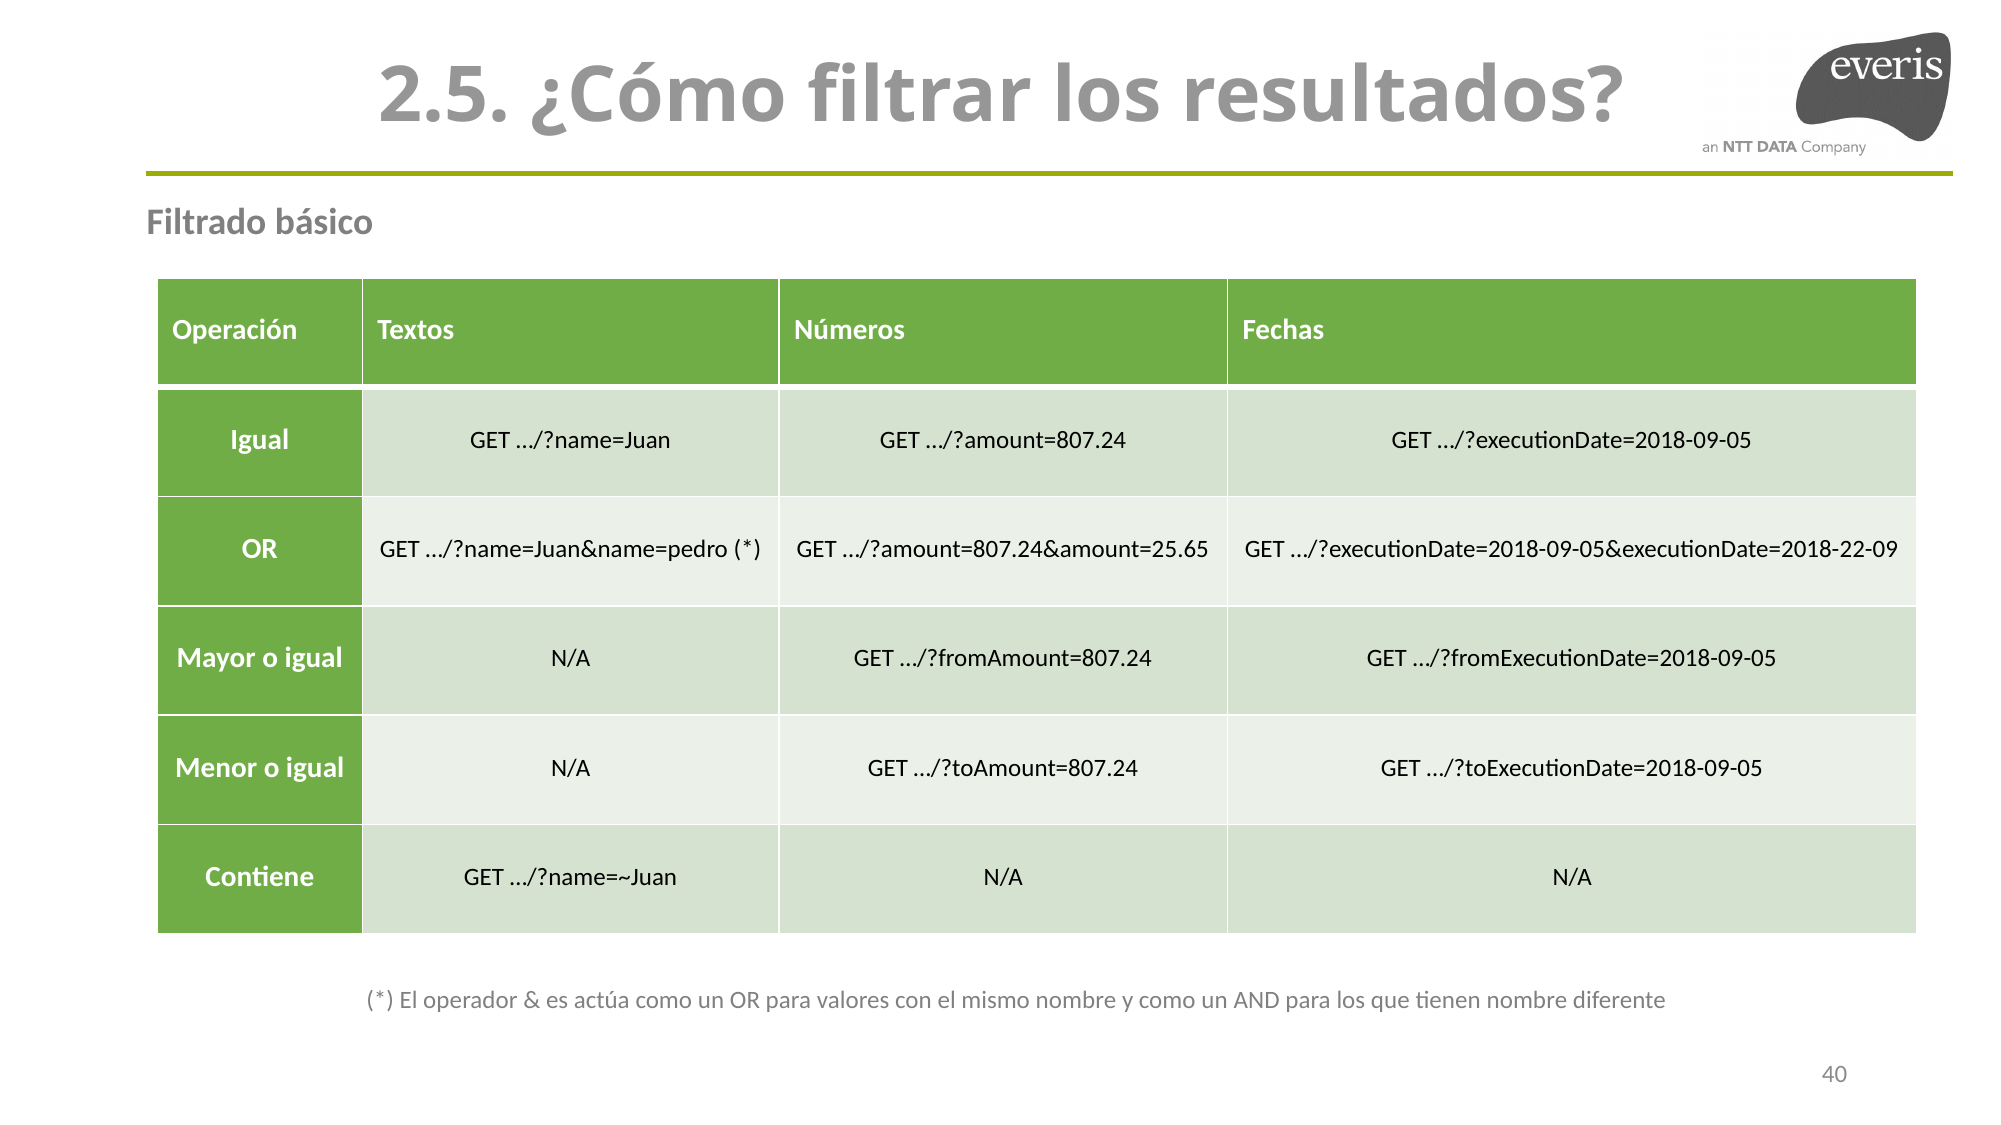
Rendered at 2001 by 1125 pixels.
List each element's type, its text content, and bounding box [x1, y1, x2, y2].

table_cell GET …/?fromAmount=807.24 [780, 607, 1227, 714]
table_cell GET …/?executionDate=2018-09-05&executionDate=2018-22-09 [1228, 497, 1916, 605]
table_cell GET …/?name=Juan [363, 390, 778, 496]
table_cell GET …/?executionDate=2018-09-05 [1228, 390, 1916, 496]
table_cell Menor o igual [158, 716, 362, 824]
text_box Filtrado básico [131, 167, 1939, 250]
table_cell N/A [363, 607, 778, 714]
table_header Textos [363, 279, 778, 384]
table_cell Mayor o igual [158, 607, 362, 714]
text_box 2.5. ¿Cómo filtrar los resultados? [145, 33, 1859, 160]
table_cell Contiene [158, 825, 362, 933]
table_cell N/A [1228, 825, 1916, 933]
table_cell N/A [363, 716, 778, 824]
table_cell Igual [158, 390, 362, 496]
table_cell GET …/?toExecutionDate=2018-09-05 [1228, 716, 1916, 824]
table_header Operación [158, 279, 362, 384]
table_header Números [780, 279, 1227, 384]
table_cell GET …/?name=Juan&name=pedro (*) [363, 497, 778, 605]
table_cell GET …/?fromExecutionDate=2018-09-05 [1228, 607, 1916, 714]
table_header Fechas [1228, 279, 1916, 384]
table_cell GET …/?amount=807.24&amount=25.65 [780, 497, 1227, 605]
picture [1699, 31, 1954, 159]
text_box (*) El operador & es actúa como un OR para valores con el mismo nombre y como un AND para los que tienen nombre diferente [351, 961, 1720, 1022]
table_cell GET …/?amount=807.24 [780, 390, 1227, 496]
table_cell N/A [780, 825, 1227, 933]
table_cell OR [158, 497, 362, 605]
slide_number 40 [1412, 1042, 1863, 1103]
table_cell GET …/?name=~Juan [363, 825, 778, 933]
table_cell GET …/?toAmount=807.24 [780, 716, 1227, 824]
